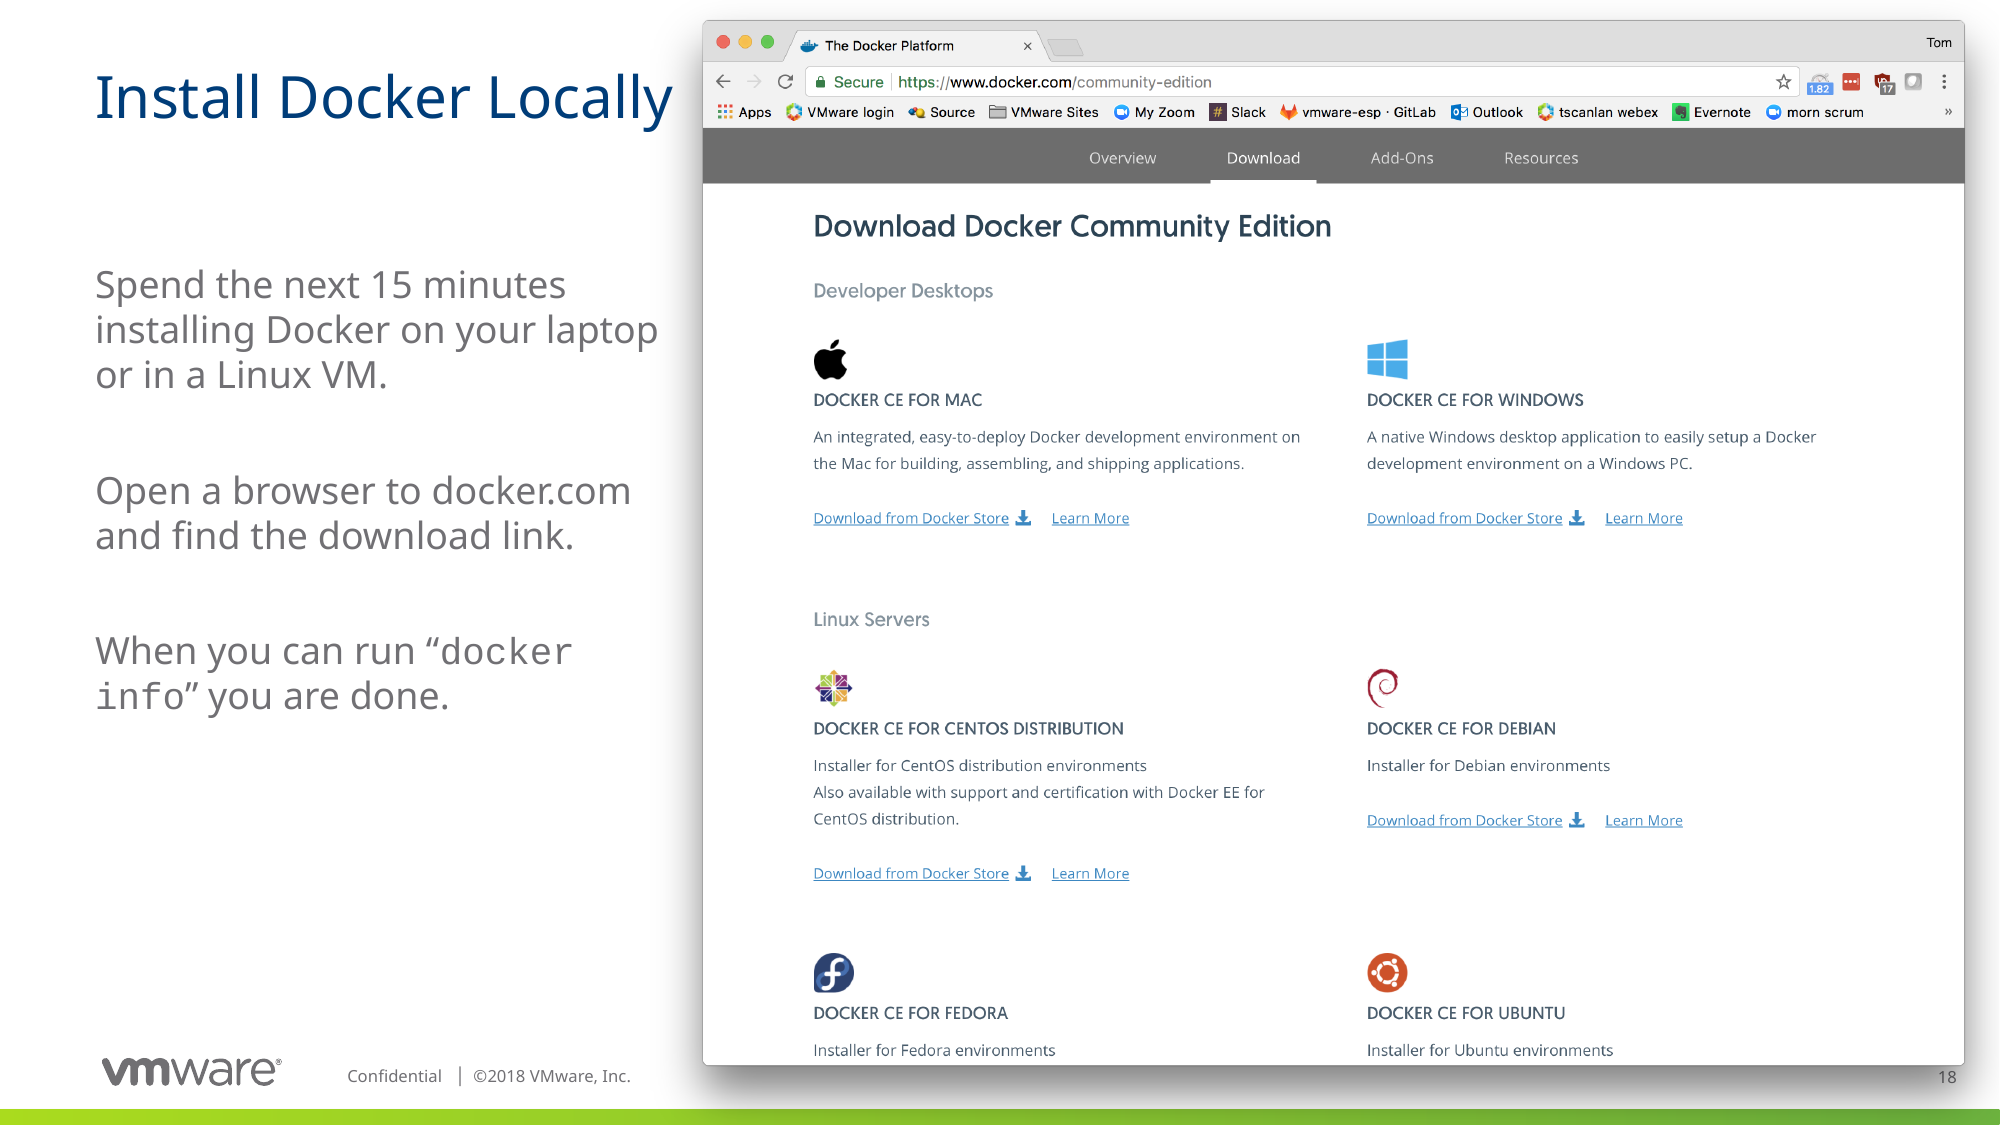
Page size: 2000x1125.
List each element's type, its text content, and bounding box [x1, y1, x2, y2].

text_box Spend the next 15 minutes installing Docker on your laptop or in a Linux VM. Open a browser to docker.com and find the download link. When you can run “docker info” you are done. [95, 261, 636, 717]
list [641, 0, 2000, 1125]
title Install Docker Locally [95, 67, 636, 131]
